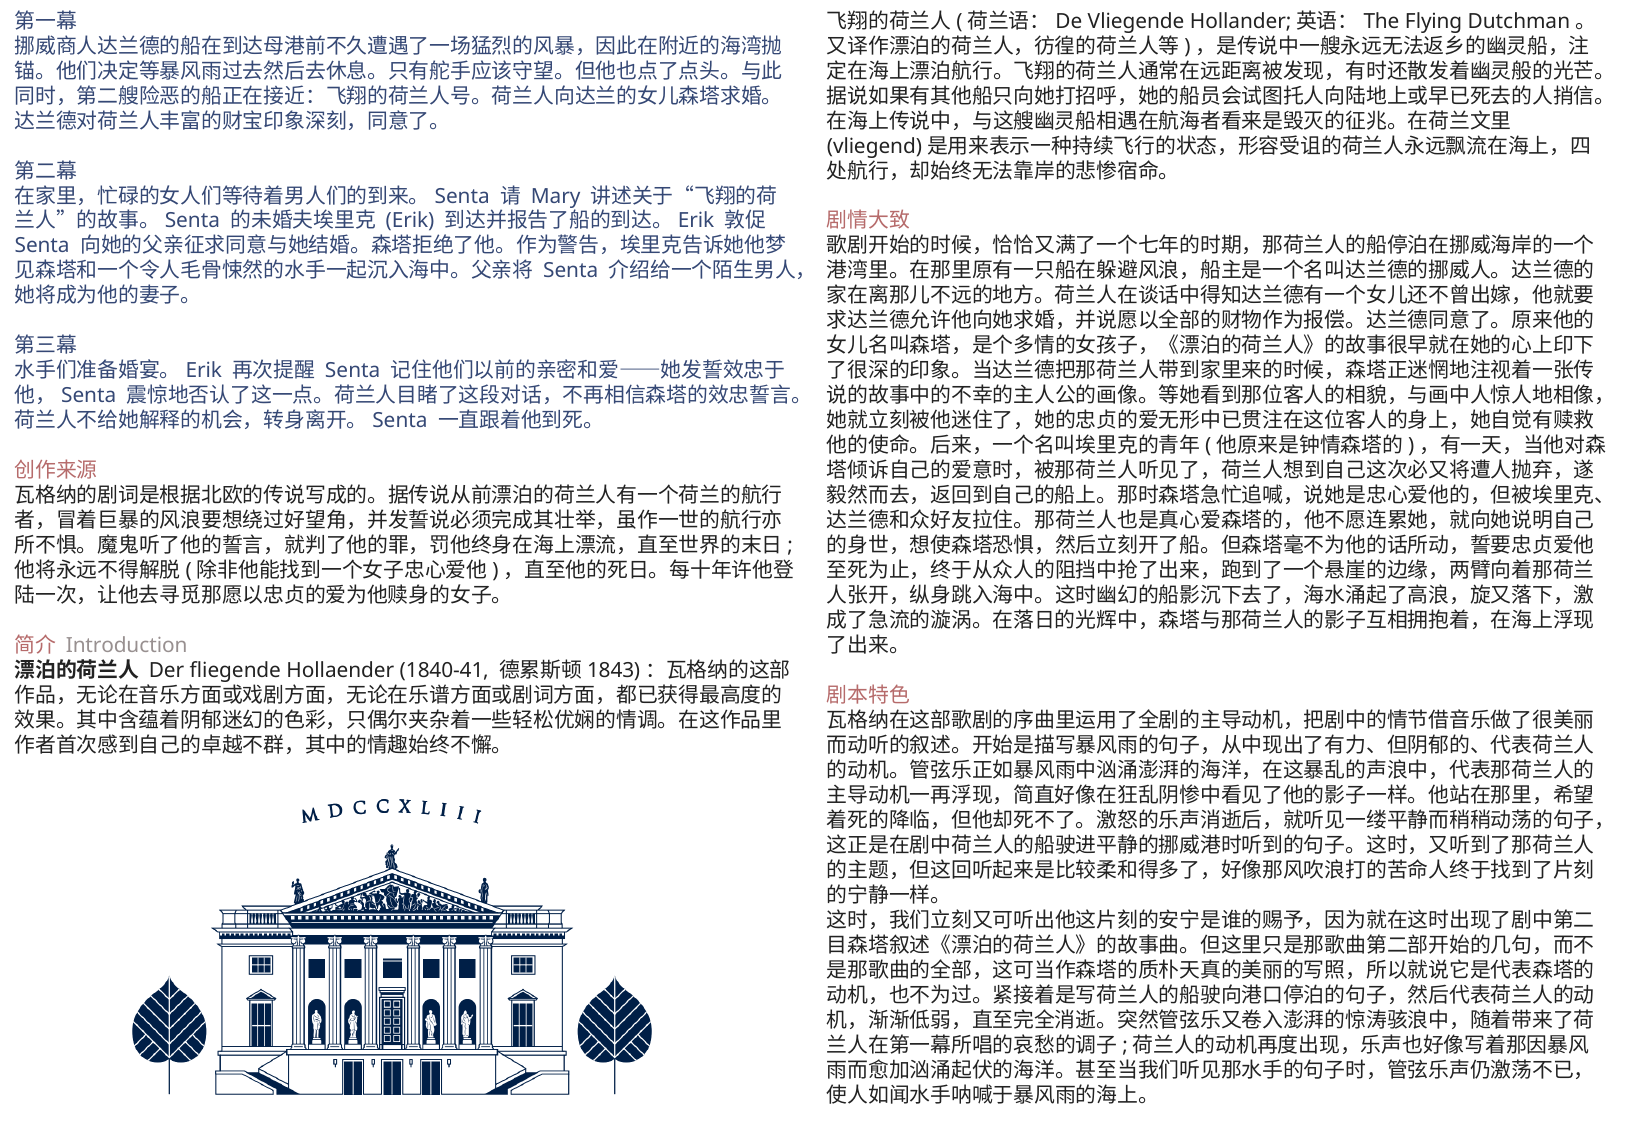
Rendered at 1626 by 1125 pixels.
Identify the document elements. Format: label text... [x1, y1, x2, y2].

text_box 飞翔的荷兰人(荷兰语：De Vliegende Hollander;英语：The Flying Dutchman。又译作漂泊的荷兰人，彷徨的荷兰人等)，是传说中一艘永远无法返乡的幽灵船，注定在海上漂泊航行。飞翔的荷兰人通常在远距离被发现，有时还散发着幽灵般的光芒。据说如果有其他船只向她打招呼，她的船员会试图托人向陆地上或早已死去的人捎信。在海上传说中，与这艘幽灵船相遇在航海者看来是毁灭的征兆。在荷兰文里(vliegend)是用来表示一种持续飞行的状态，形容受诅的荷兰人永远飘流在海上，四处航行，却始终无法靠岸的悲惨宿命。 剧情大致 歌剧开始的时候，恰恰又满了一个七年的时期，那荷兰人的船停泊在挪威海岸的一个港湾里。在那里原有一只船在躲避风浪，船主是一个名叫达兰德的挪威人。达兰德的家在离那儿不远的地方。荷兰人在谈话中得知达兰德有一个女儿还不曾出嫁，他就要求达兰德允许他向她求婚，并说愿以全部的财物作为报偿。达兰德同意了。原来他的女儿名叫森塔，是个多情的女孩子，《漂泊的荷兰人》的故事很早就在她的心上印下了很深的印象。当达兰德把那荷兰人带到家里来的时候，森塔正迷惘地注视着一张传说的故事中的不幸的主人公的画像。等她看到那位客人的相貌，与画中人惊人地相像，她就立刻被他迷住了，她的忠贞的爱无形中已贯注在这位客人的身上，她自觉有赎救他的使命。后来，一个名叫埃里克的青年(他原来是钟情森塔的)，有一天，当他对森塔倾诉自己的爱意时，被那荷兰人听见了，荷兰人想到自己这次必又将遭人抛弃，遂毅然而去，返回到自己的船上。那时森塔急忙追喊，说她是忠心爱他的，但被埃里克、达兰德和众好友拉住。那荷兰人也是真心爱森塔的，他不愿连累她，就向她说明自己的身世，想使森塔恐惧，然后立刻开了船。但森塔毫不为他的话所动，誓要忠贞爱他至死为止，终于从众人的阻挡中抢了出来，跑到了一个悬崖的边缘，两臂向着那荷兰人张开，纵身跳入海中。这时幽幻的船影沉下去了，海水涌起了高浪，旋又落下，激成了急流的漩涡。在落日的光辉中，森塔与那荷兰人的影子互相拥抱着，在海上浮现了出来。 剧本特色 瓦格纳在这部歌剧的序曲里运用了全剧的主导动机，把剧中的情节借音乐做了很美丽而动听的叙述。开始是描写暴风雨的句子，从中现出了有力、但阴郁的、代表荷兰人的动机。管弦乐正如暴风雨中汹涌澎湃的海洋，在这暴乱的声浪中，代表那荷兰人的主导动机一再浮现，简直好像在狂乱阴惨中看见了他的影子一样。他站在那里，希望着死的降临，但他却死不了。激怒的乐声消逝后，就听见一缕平静而稍稍动荡的句子，这正是在剧中荷兰人的船驶进平静的挪威港时听到的句子。这时，又听到了那荷兰人的主题，但这回听起来是比较柔和得多了，好像那风吹浪打的苦命人终于找到了片刻的宁静一样。 这时，我们立刻又可听出他这片刻的安宁是谁的赐予，因为就在这时出现了剧中第二目森塔叙述《漂泊的荷兰人》的故事曲。但这里只是那歌曲第二部开始的几句，而不是那歌曲的全部，这可当作森塔的质朴天真的美丽的写照，所以就说它是代表森塔的动机，也不为过。紧接着是写荷兰人的船驶向港口停泊的句子，然后代表荷兰人的动机，渐渐低弱，直至完全消逝。突然管弦乐又卷入澎湃的惊涛骇浪中，随着带来了荷兰人在第一幕所唱的哀愁的调子;荷兰人的动机再度出现，乐声也好像写着那因暴风雨而愈加汹涌起伏的海洋。甚至当我们听见那水手的句子时，管弦乐声仍激荡不已，使人如闻水手呐喊于暴风雨的海上。 [812, 0, 1625, 1125]
text_box 第一幕 挪威商人达兰德的船在到达母港前不久遭遇了一场猛烈的风暴，因此在附近的海湾抛锚。他们决定等暴风雨过去然后去休息。只有舵手应该守望。但他也点了点头。与此同时，第二艘险恶的船正在接近：飞翔的荷兰人号。荷兰人向达兰的女儿森塔求婚。达兰德对荷兰人丰富的财宝印象深刻，同意了。 第二幕 在家里，忙碌的女人们等待着男人们的到来。Senta 请 Mary 讲述关于“飞翔的荷兰人”的故事。Senta 的未婚夫埃里克 (Erik) 到达并报告了船的到达。Erik 敦促 Senta 向她的父亲征求同意与她结婚。森塔拒绝了他。作为警告，埃里克告诉她他梦见森塔和一个令人毛骨悚然的水手一起沉入海中。父亲将 Senta 介绍给一个陌生男人，她将成为他的妻子。 第三幕 水手们准备婚宴。Erik 再次提醒 Senta 记住他们以前的亲密和爱——她发誓效忠于他，Senta 震惊地否认了这一点。荷兰人目睹了这段对话，不再相信森塔的效忠誓言。荷兰人不给她解释的机会，转身离开。Senta 一直跟着他到死。 创作来源 瓦格纳的剧词是根据北欧的传说写成的。据传说从前漂泊的荷兰人有一个荷兰的航行者，冒着巨暴的风浪要想绕过好望角，并发誓说必须完成其壮举，虽作一世的航行亦所不惧。魔鬼听了他的誓言，就判了他的罪，罚他终身在海上漂流，直至世界的末日;他将永远不得解脱(除非他能找到一个女子忠心爱他)，直至他的死日。每十年许他登陆一次，让他去寻觅那愿以忠贞的爱为他赎身的女子。 简介 Introduction 漂泊的荷兰人 Der fliegende Hollaender (1840-41, 德累斯顿1843)：瓦格纳的这部作品，无论在音乐方面或戏剧方面，无论在乐谱方面或剧词方面，都已获得最高度的效果。其中含蕴着阴郁迷幻的色彩，只偶尔夹杂着一些轻松优娴的情调。在这作品里作者首次感到自己的卓越不群，其中的情趣始终不懈。 [0, 0, 812, 815]
picture [112, 782, 672, 1114]
